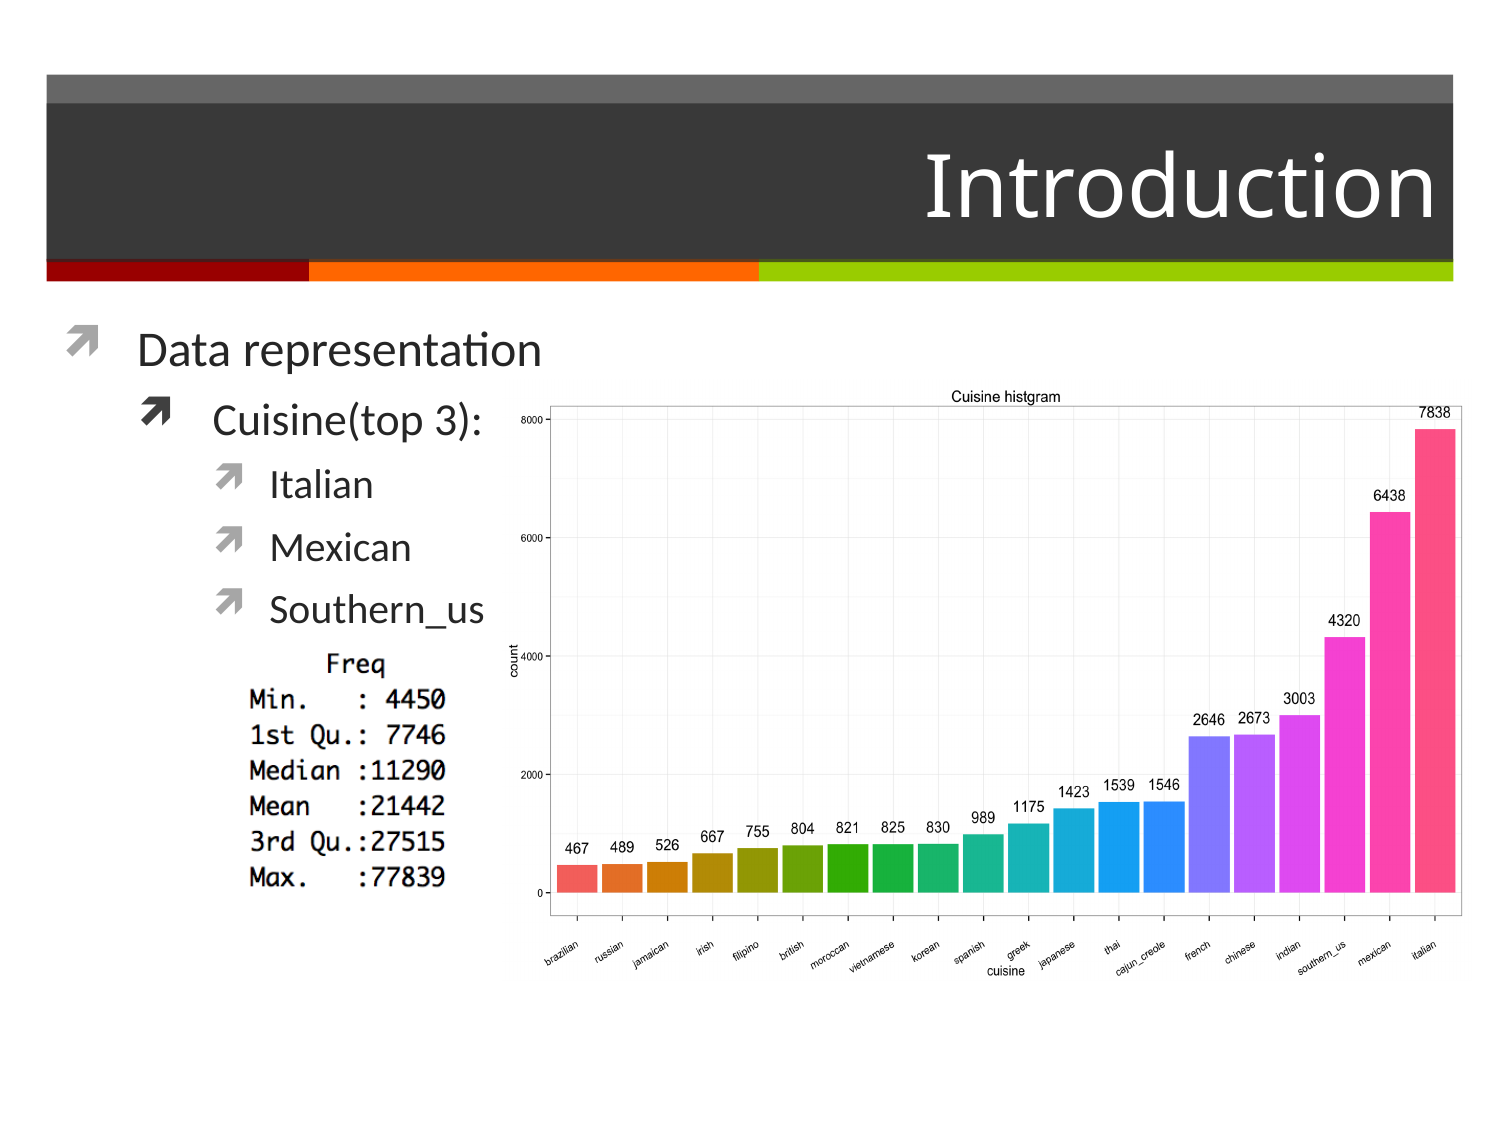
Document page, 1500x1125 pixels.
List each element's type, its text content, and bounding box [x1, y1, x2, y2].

list Data representation Cuisine(top 3): Italian Mexican Southern_us [47, 309, 1209, 965]
picture [501, 378, 1472, 982]
picture [236, 649, 465, 901]
title Introduction [46, 103, 1454, 263]
